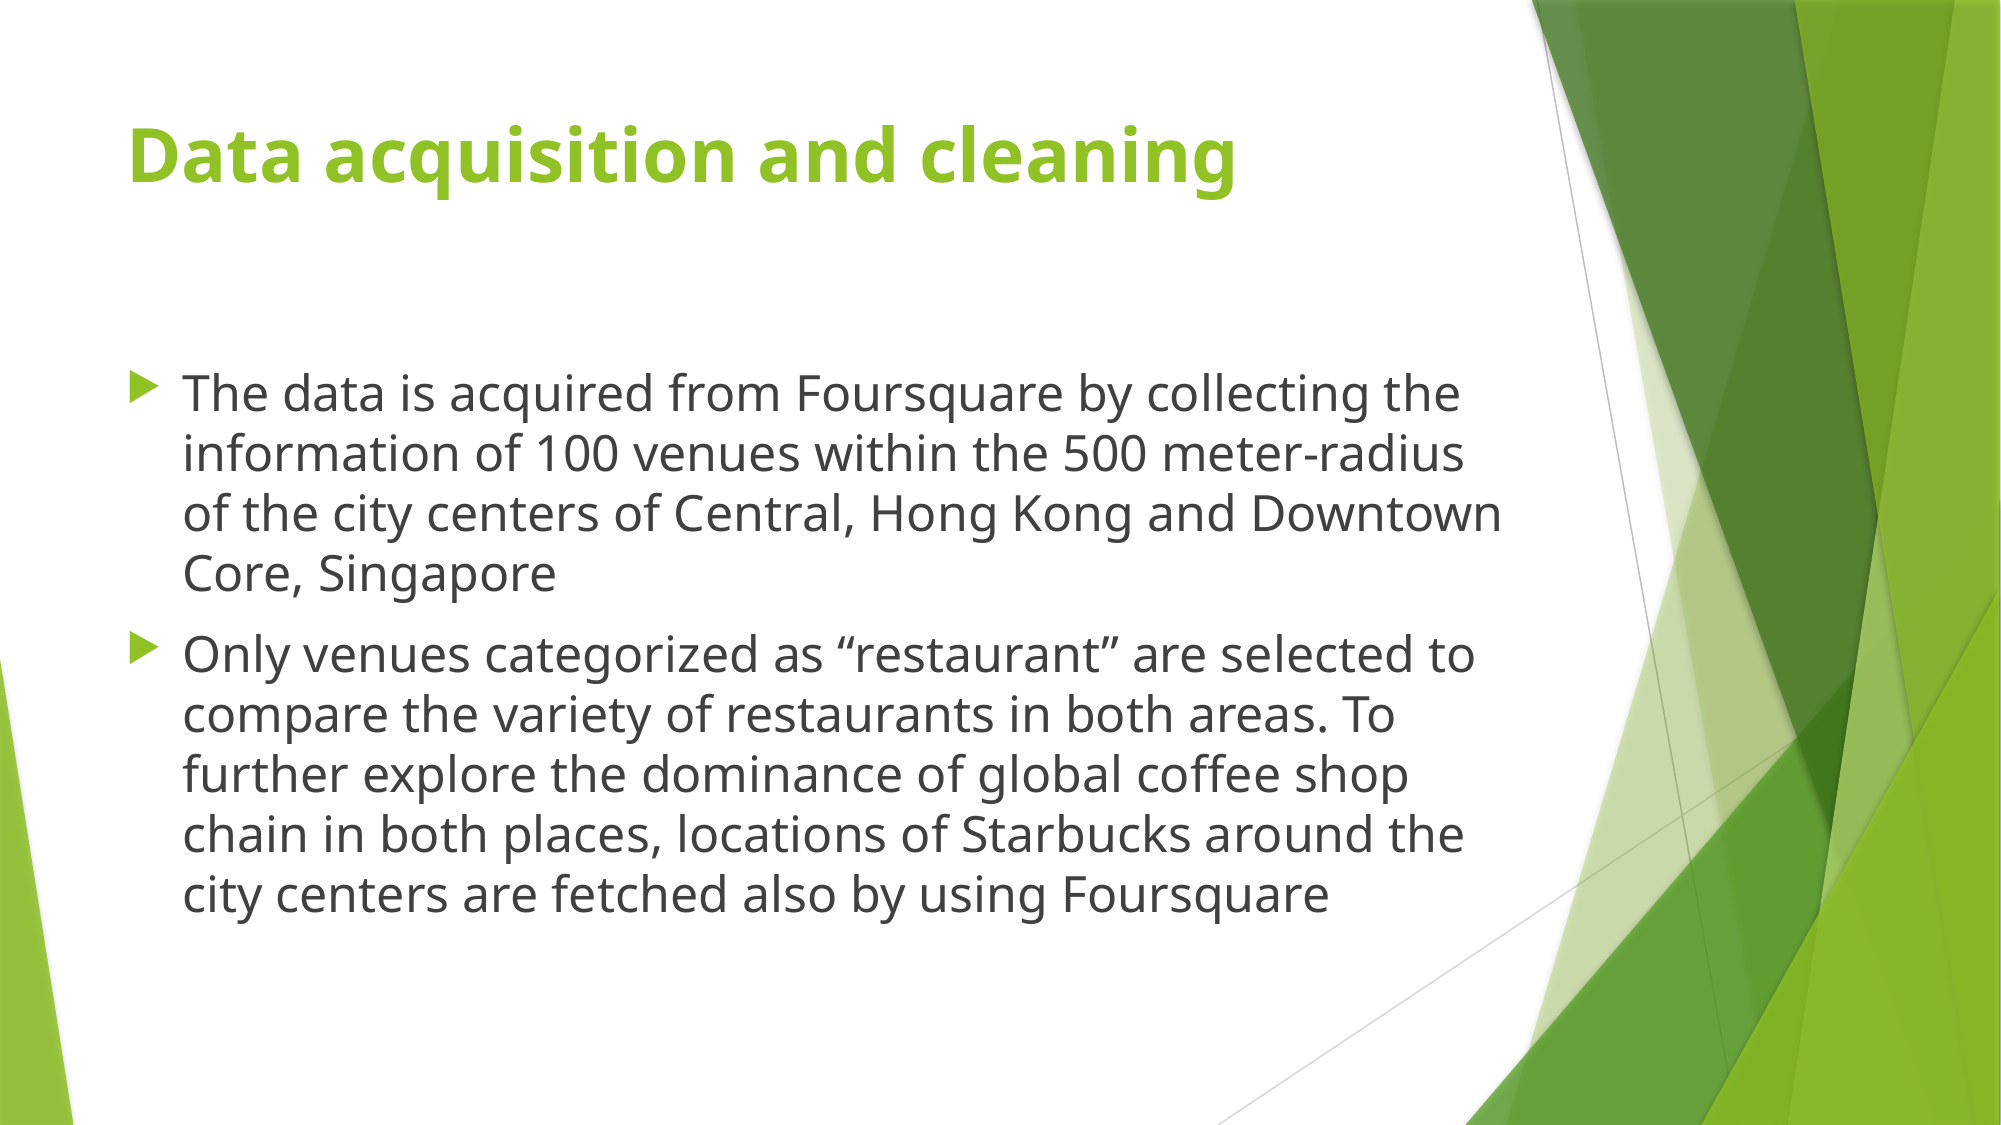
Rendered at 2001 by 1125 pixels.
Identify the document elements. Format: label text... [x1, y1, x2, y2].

list The data is acquired from Foursquare by collecting the information of 100 venues within the 500 meter-radius of the city centers of Central, Hong Kong and Downtown Core, Singapore Only venues categorized as “restaurant” are selected to compare the variety of restaurants in both areas. To further explore the dominance of global coffee shop chain in both places, locations of Starbucks around the city centers are fetched also by using Foursquare [111, 354, 1522, 992]
title Data acquisition and cleaning [111, 99, 1522, 317]
